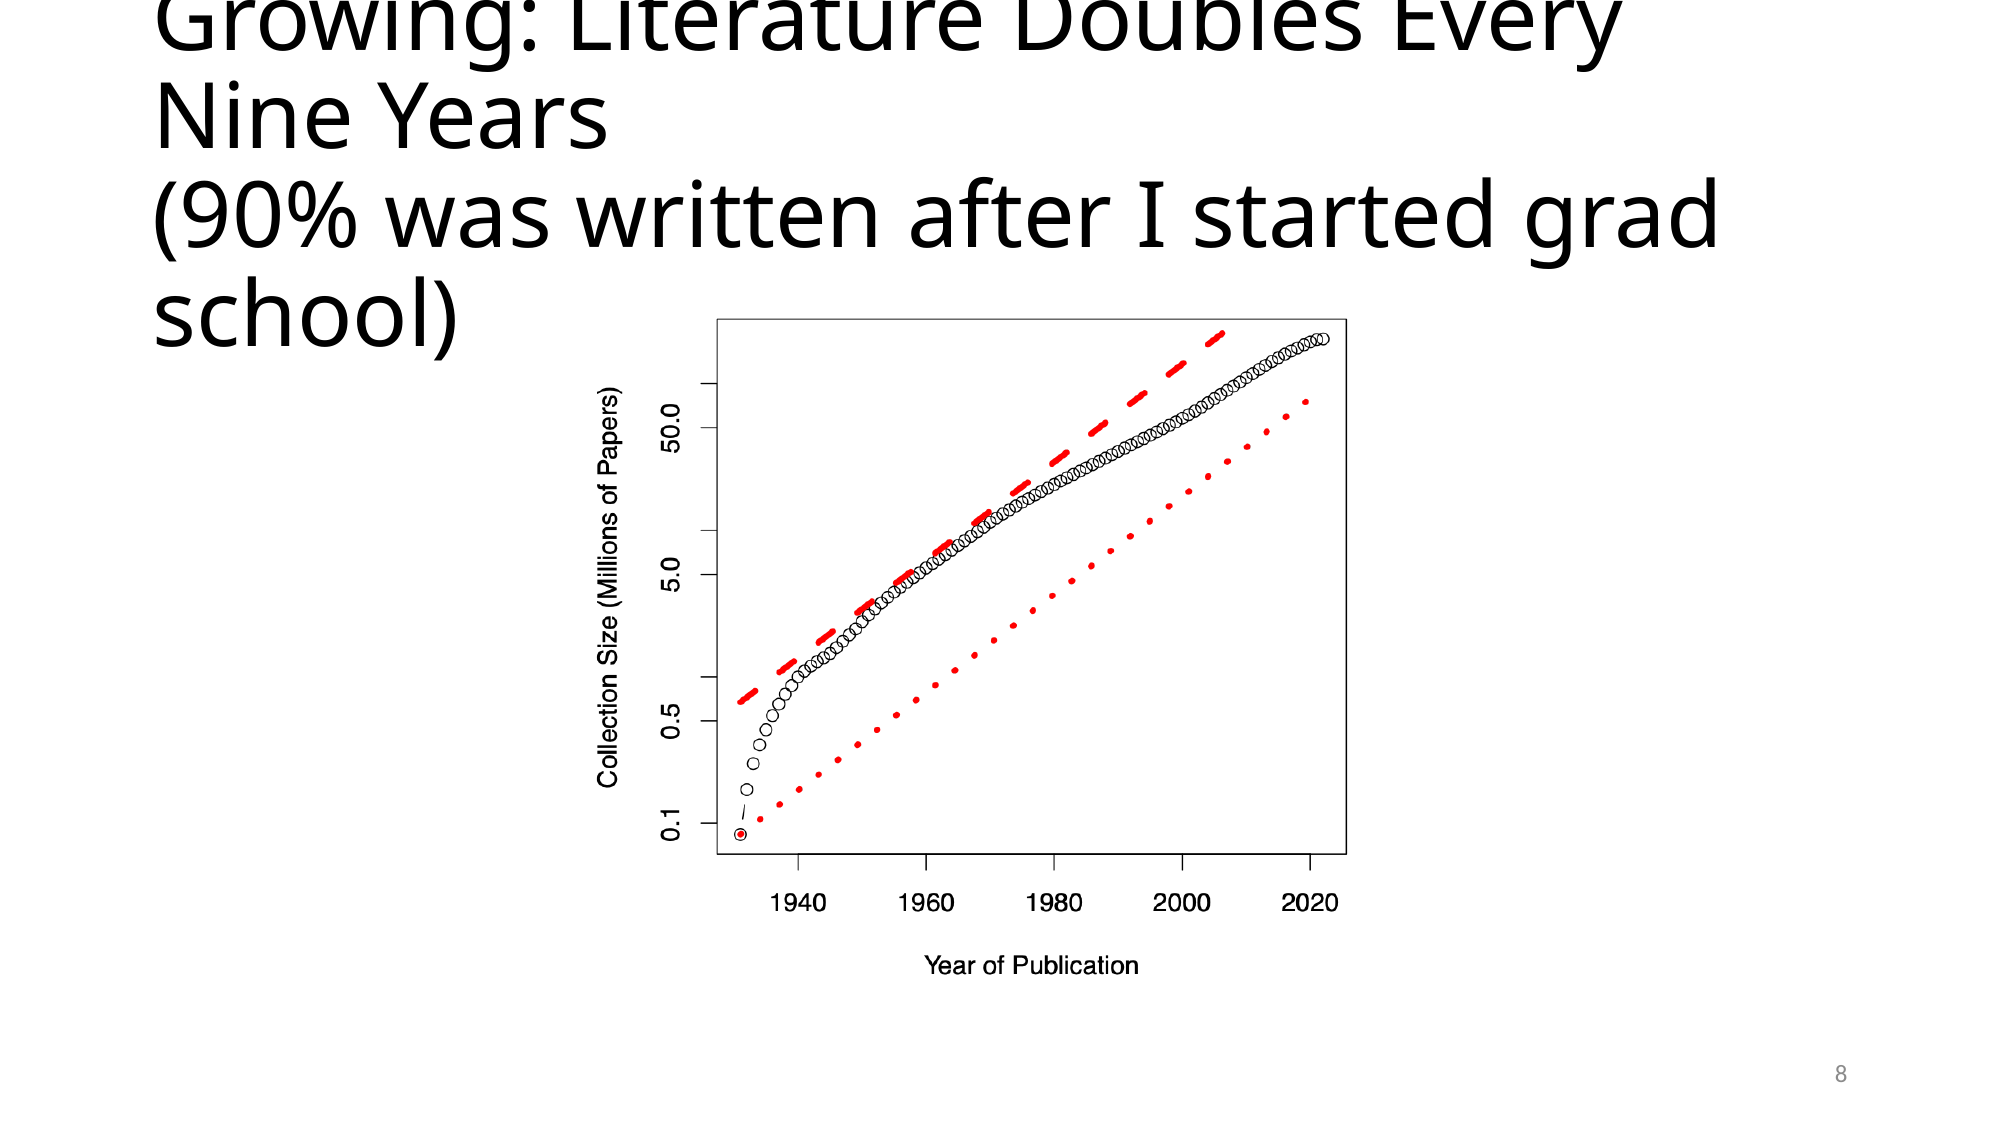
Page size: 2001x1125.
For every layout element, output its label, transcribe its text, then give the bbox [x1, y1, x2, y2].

slide_number 8 [1412, 1042, 1863, 1103]
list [588, 299, 1412, 1014]
title Growing: Literature Doubles Every Nine Years (90% was written after I started grad school) [137, 59, 1863, 278]
